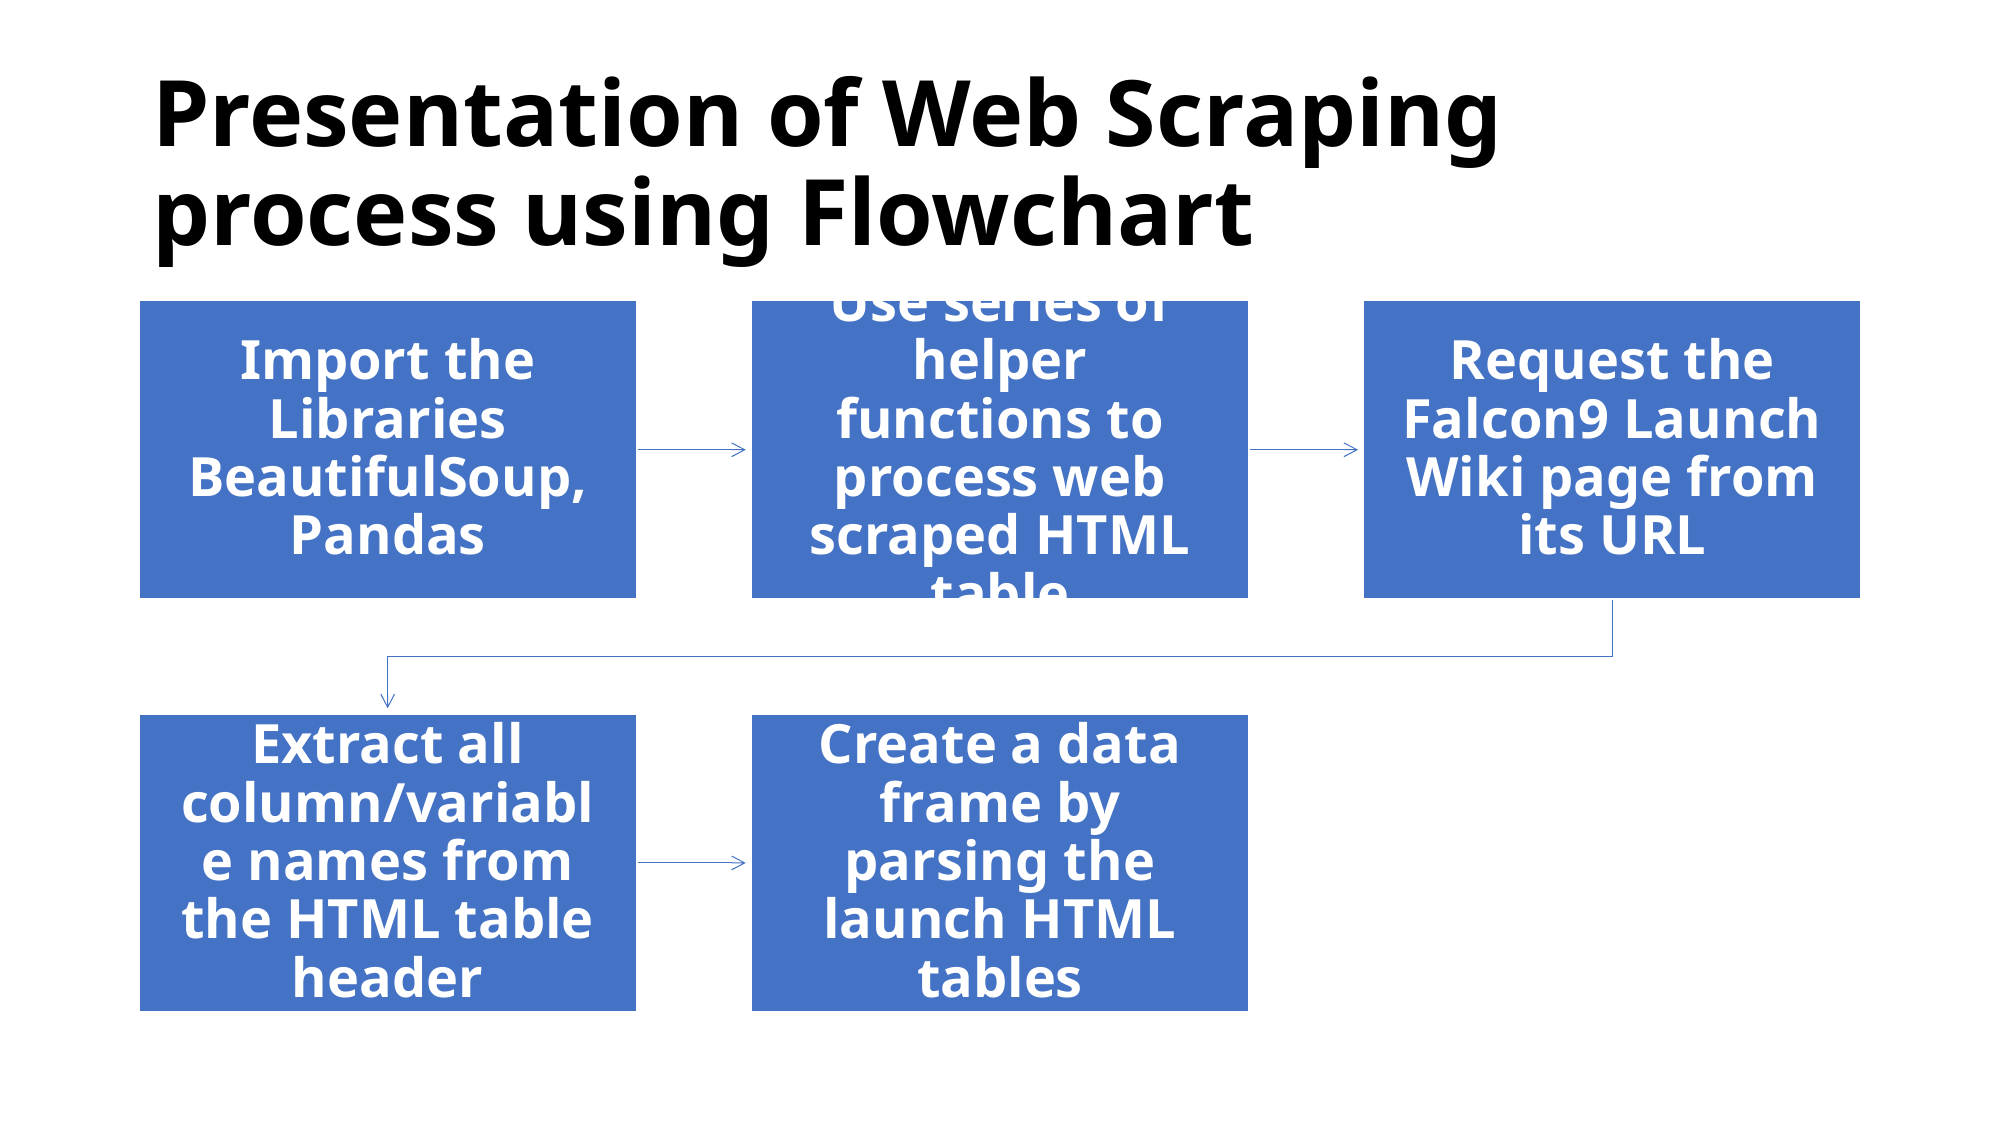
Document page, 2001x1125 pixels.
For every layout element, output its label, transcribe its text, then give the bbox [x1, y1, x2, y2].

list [137, 299, 1863, 1014]
title Presentation of Web Scraping process using Flowchart [137, 59, 1863, 278]
